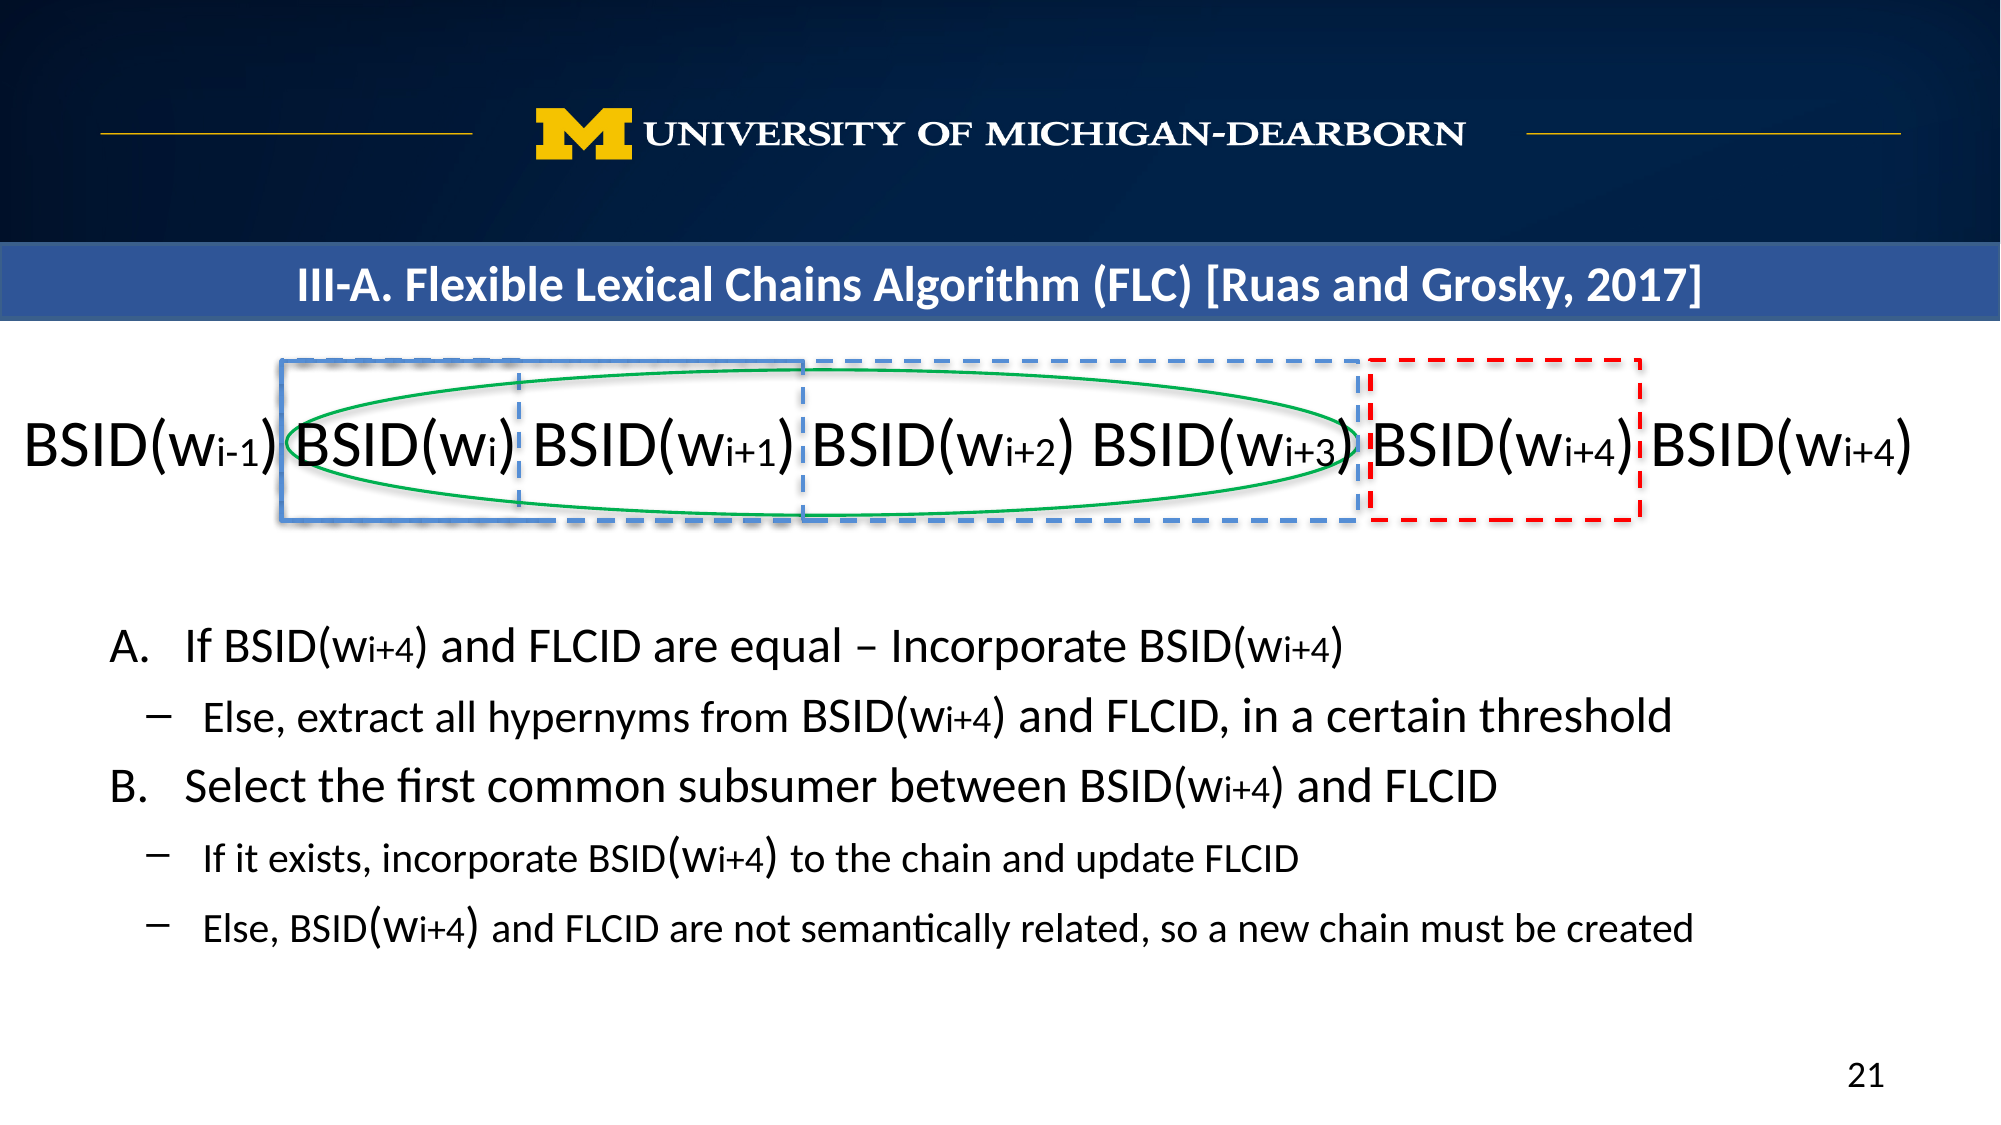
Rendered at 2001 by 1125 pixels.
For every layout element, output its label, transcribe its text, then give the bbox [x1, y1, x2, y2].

text_box III-A. Flexible Lexical Chains Algorithm (FLC) [Ruas and Grosky, 2017] [0, 242, 2000, 321]
text_box [1370, 359, 1641, 521]
list If BSID(wi+4) and FLCID are equal – Incorporate BSID(wi+4) Else, extract all hypernyms from BSID(wi+4) and FLCID, in a certain threshold Select the first common subsumer between BSID(wi+4) and FLCID If it exists, incorporate BSID(wi+4) to the chain and update FLCID Else, BSID(wi+4) and FLCID are not semantically related, so a new chain must be created [94, 605, 1796, 1103]
text_box BSID(wi-1) BSID(wi) BSID(wi+1) BSID(wi+2) BSID(wi+3) BSID(wi+4) BSID(wi+4) [8, 392, 275, 488]
slide_number 21 [1796, 1042, 1900, 1103]
text_box [281, 360, 1359, 521]
picture [0, 0, 2001, 1125]
text_box BSID(wi-1) BSID(wi) BSID(wi+1) BSID(wi+2) BSID(wi+3) BSID(wi+4) BSID(wi+4) [1645, 392, 1992, 488]
